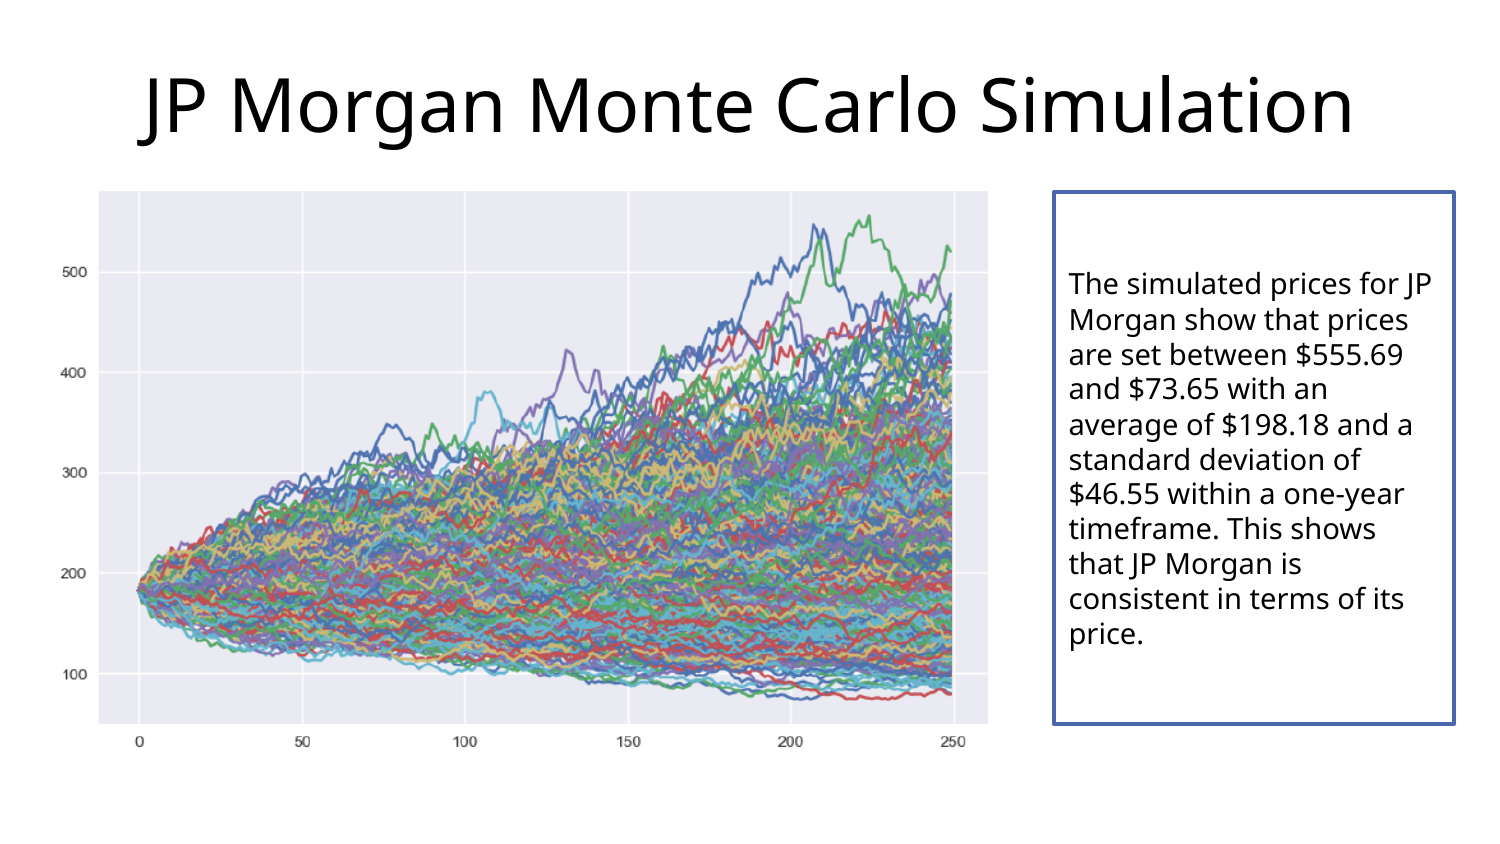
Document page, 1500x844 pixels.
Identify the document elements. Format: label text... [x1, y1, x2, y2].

text_box The simulated prices for JP Morgan show that prices are set between $555.69 and $73.65 with an average of $198.18 and a standard deviation of $46.55 within a one-year timeframe. This shows that JP Morgan is consistent in terms of its price. [1052, 190, 1456, 726]
picture [46, 179, 993, 748]
title JP Morgan Monte Carlo Simulation [123, 30, 1377, 163]
